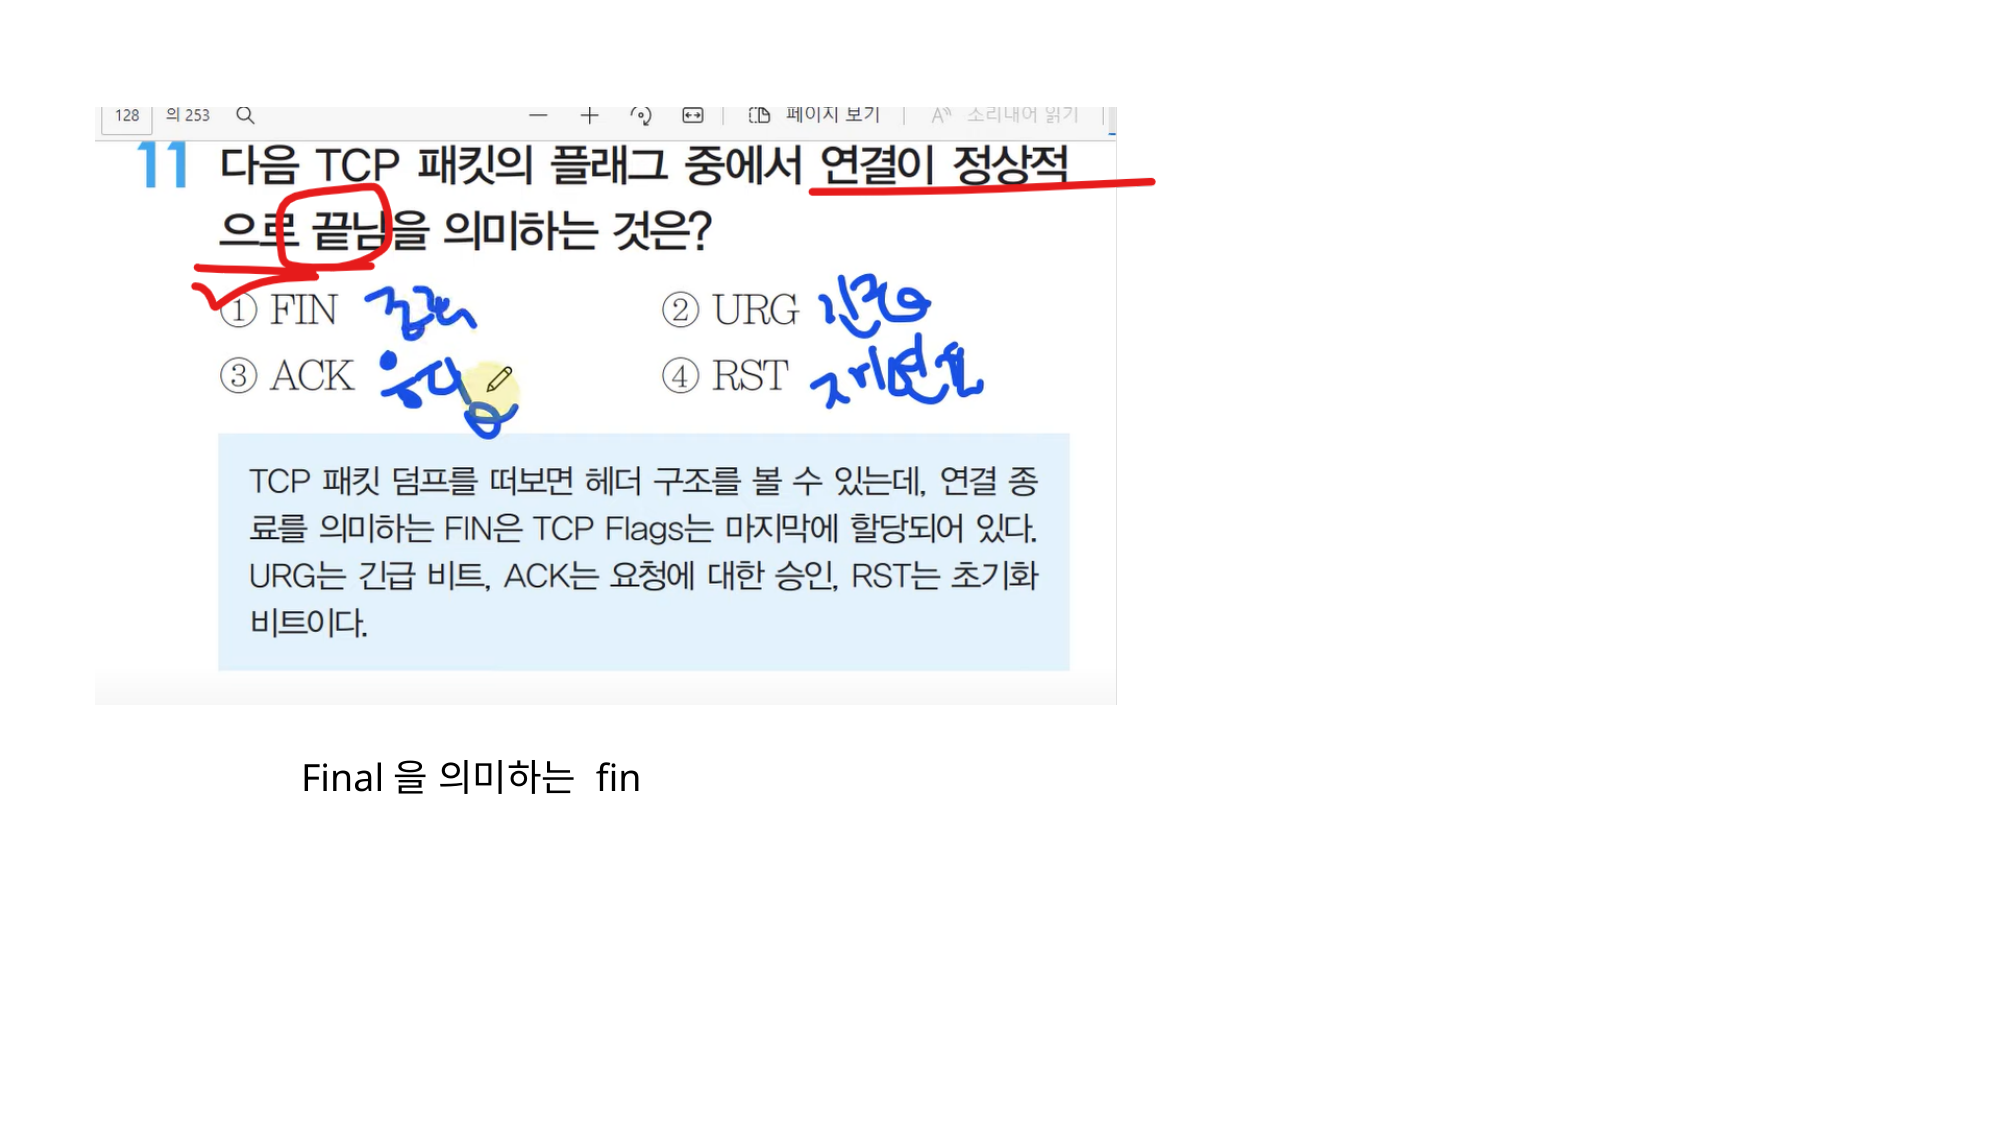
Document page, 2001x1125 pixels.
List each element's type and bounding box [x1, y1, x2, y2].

text_box [95, 107, 1156, 807]
